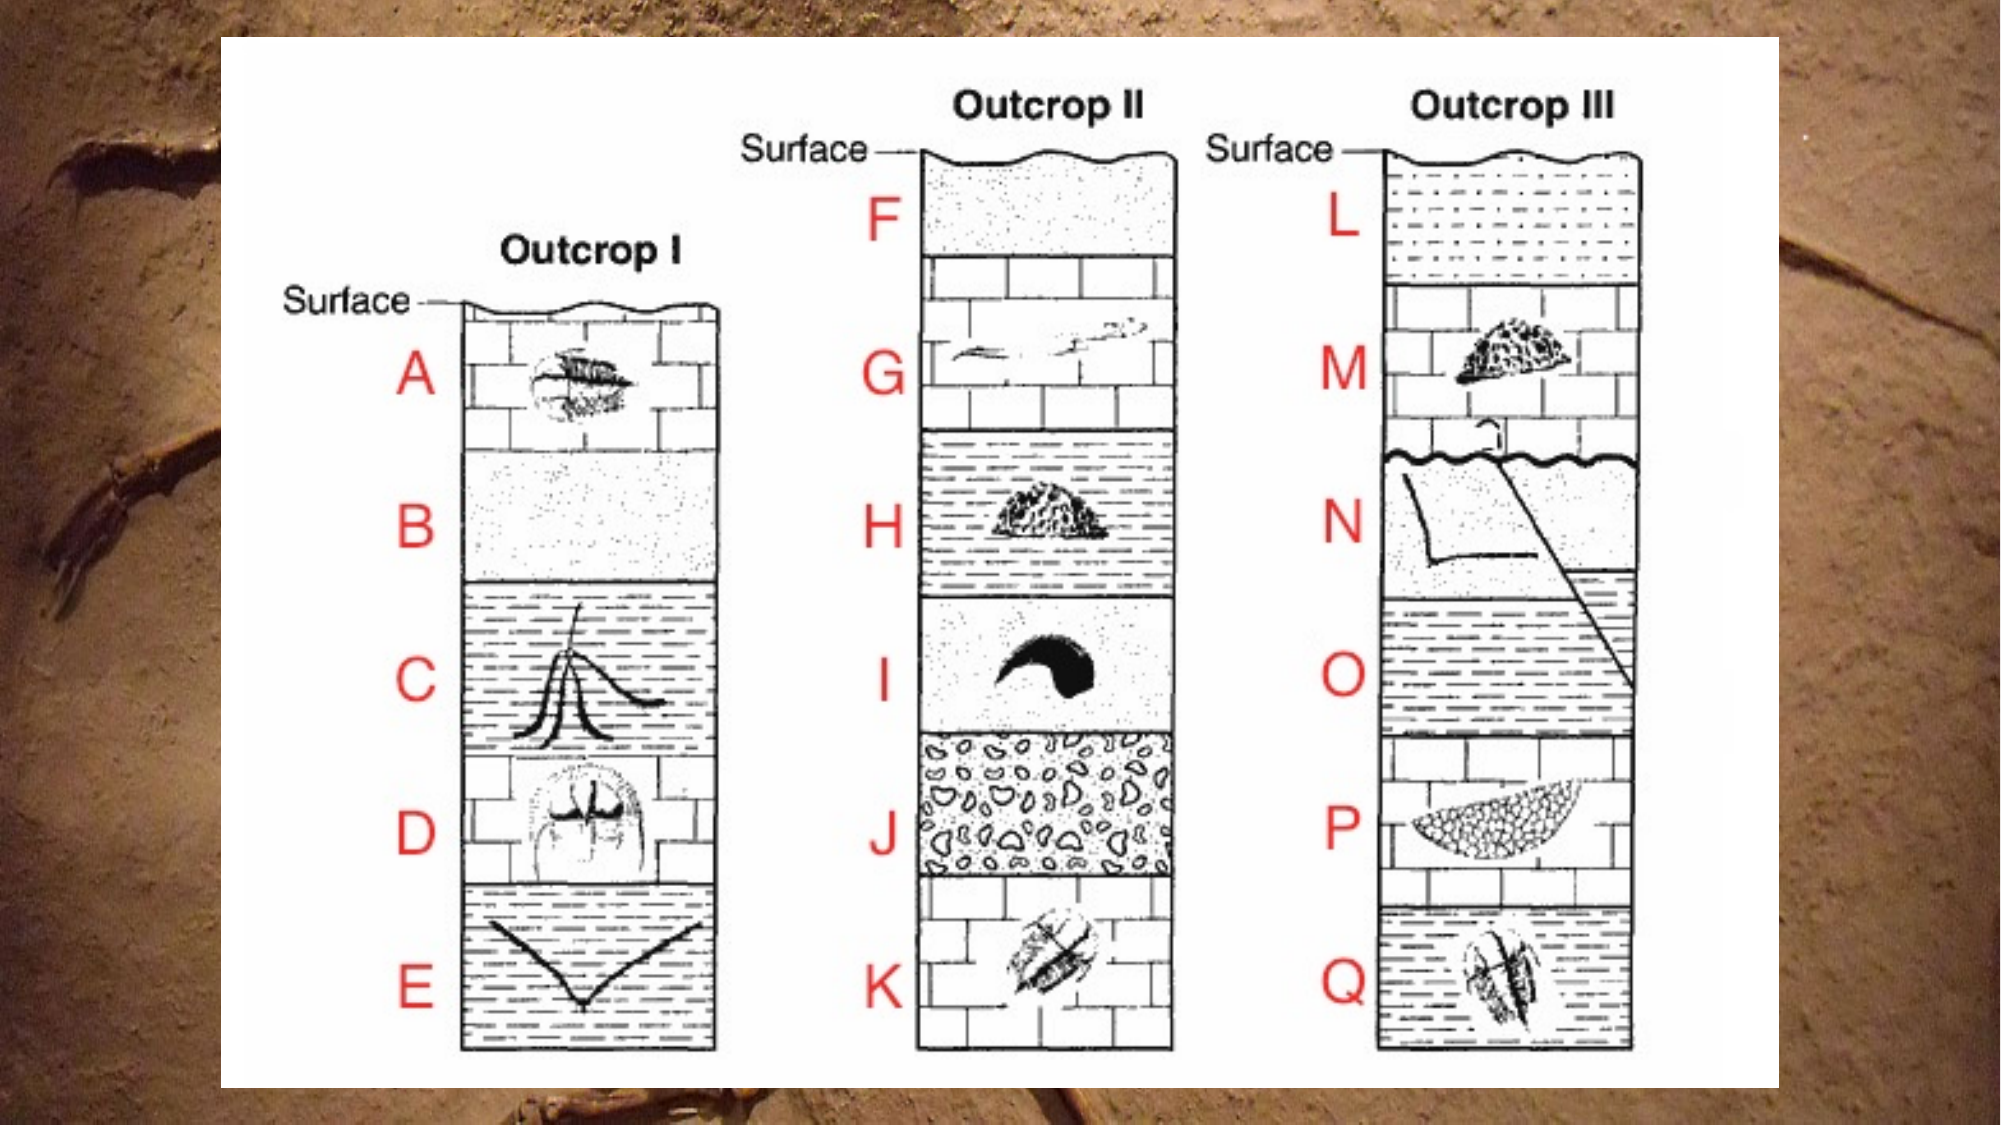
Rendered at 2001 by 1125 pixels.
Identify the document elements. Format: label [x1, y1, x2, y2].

picture [0, 0, 2001, 1125]
list [221, 37, 1779, 1088]
